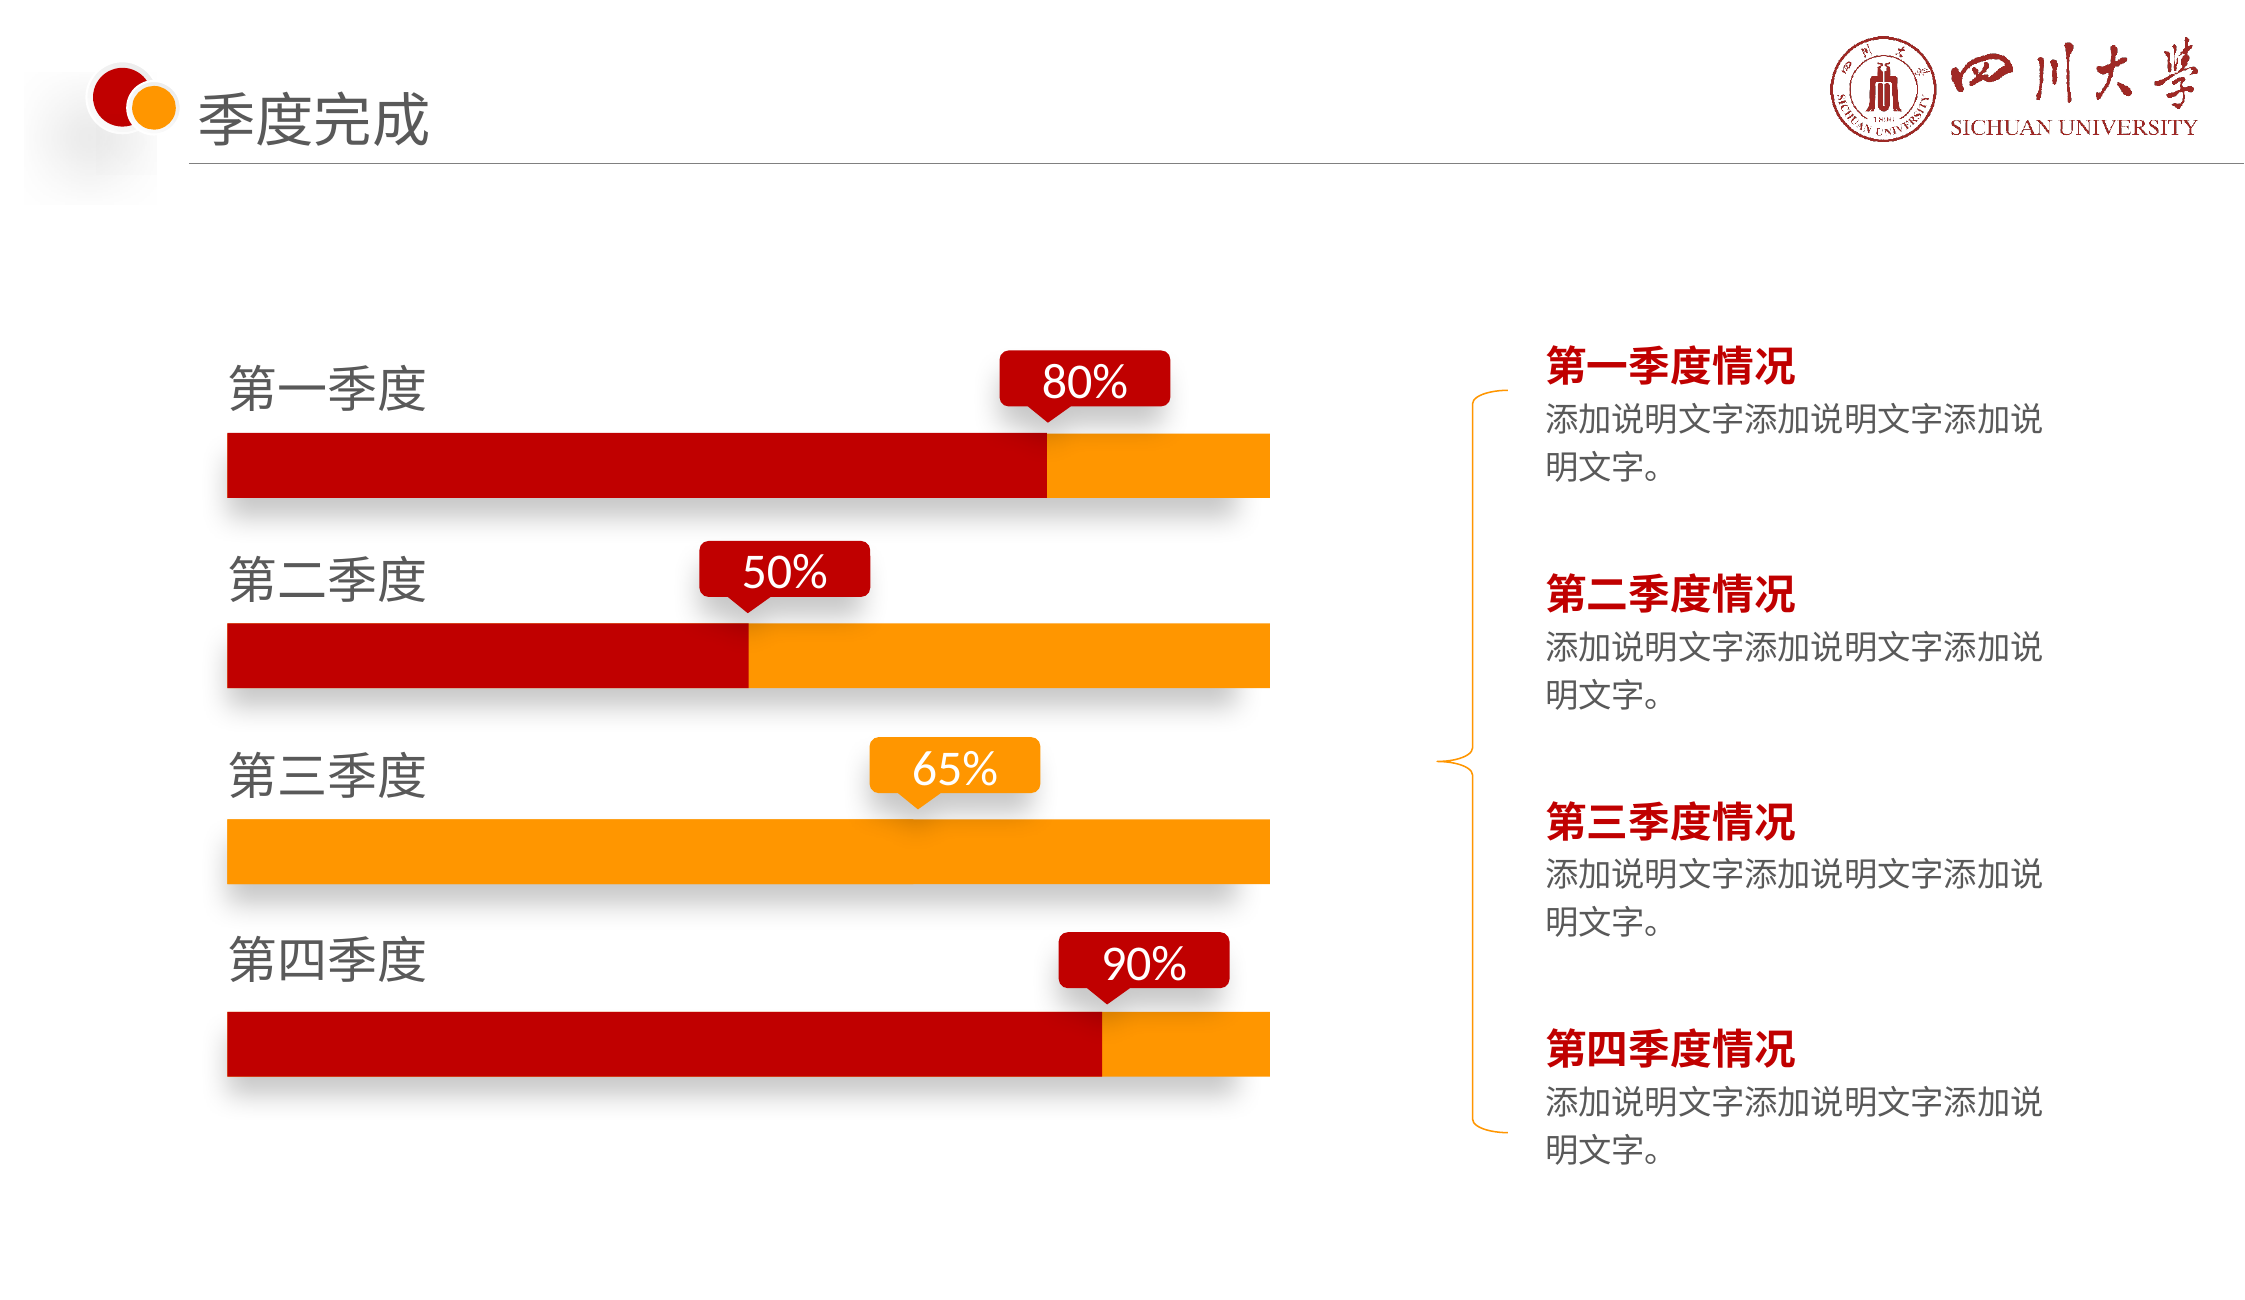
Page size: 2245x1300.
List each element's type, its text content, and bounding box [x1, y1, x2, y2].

text_box 第三季度情况 添加说明文字添加说明文字添加说明文字。 [1522, 774, 2089, 978]
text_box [227, 1011, 1271, 1077]
text_box 第三季度 [212, 737, 498, 812]
text_box 80% [997, 348, 1173, 425]
text_box 第一季度 [212, 350, 498, 426]
text_box 50% [697, 538, 873, 615]
text_box 65% [867, 734, 1043, 812]
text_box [227, 623, 1271, 689]
text_box 第四季度 [212, 921, 571, 997]
picture [1830, 36, 2198, 142]
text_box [227, 432, 1271, 499]
title 季度完成 [177, 70, 957, 166]
text_box 第二季度 [212, 540, 498, 616]
text_box 第二季度情况 添加说明文字添加说明文字添加说明文字。 [1522, 546, 2089, 750]
text_box [1436, 389, 1508, 1134]
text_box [227, 819, 1271, 885]
text_box 第一季度情况 添加说明文字添加说明文字添加说明文字。 [1522, 318, 2089, 522]
text_box 第四季度情况 添加说明文字添加说明文字添加说明文字。 [1522, 1001, 2089, 1205]
text_box 90% [1056, 930, 1232, 1007]
